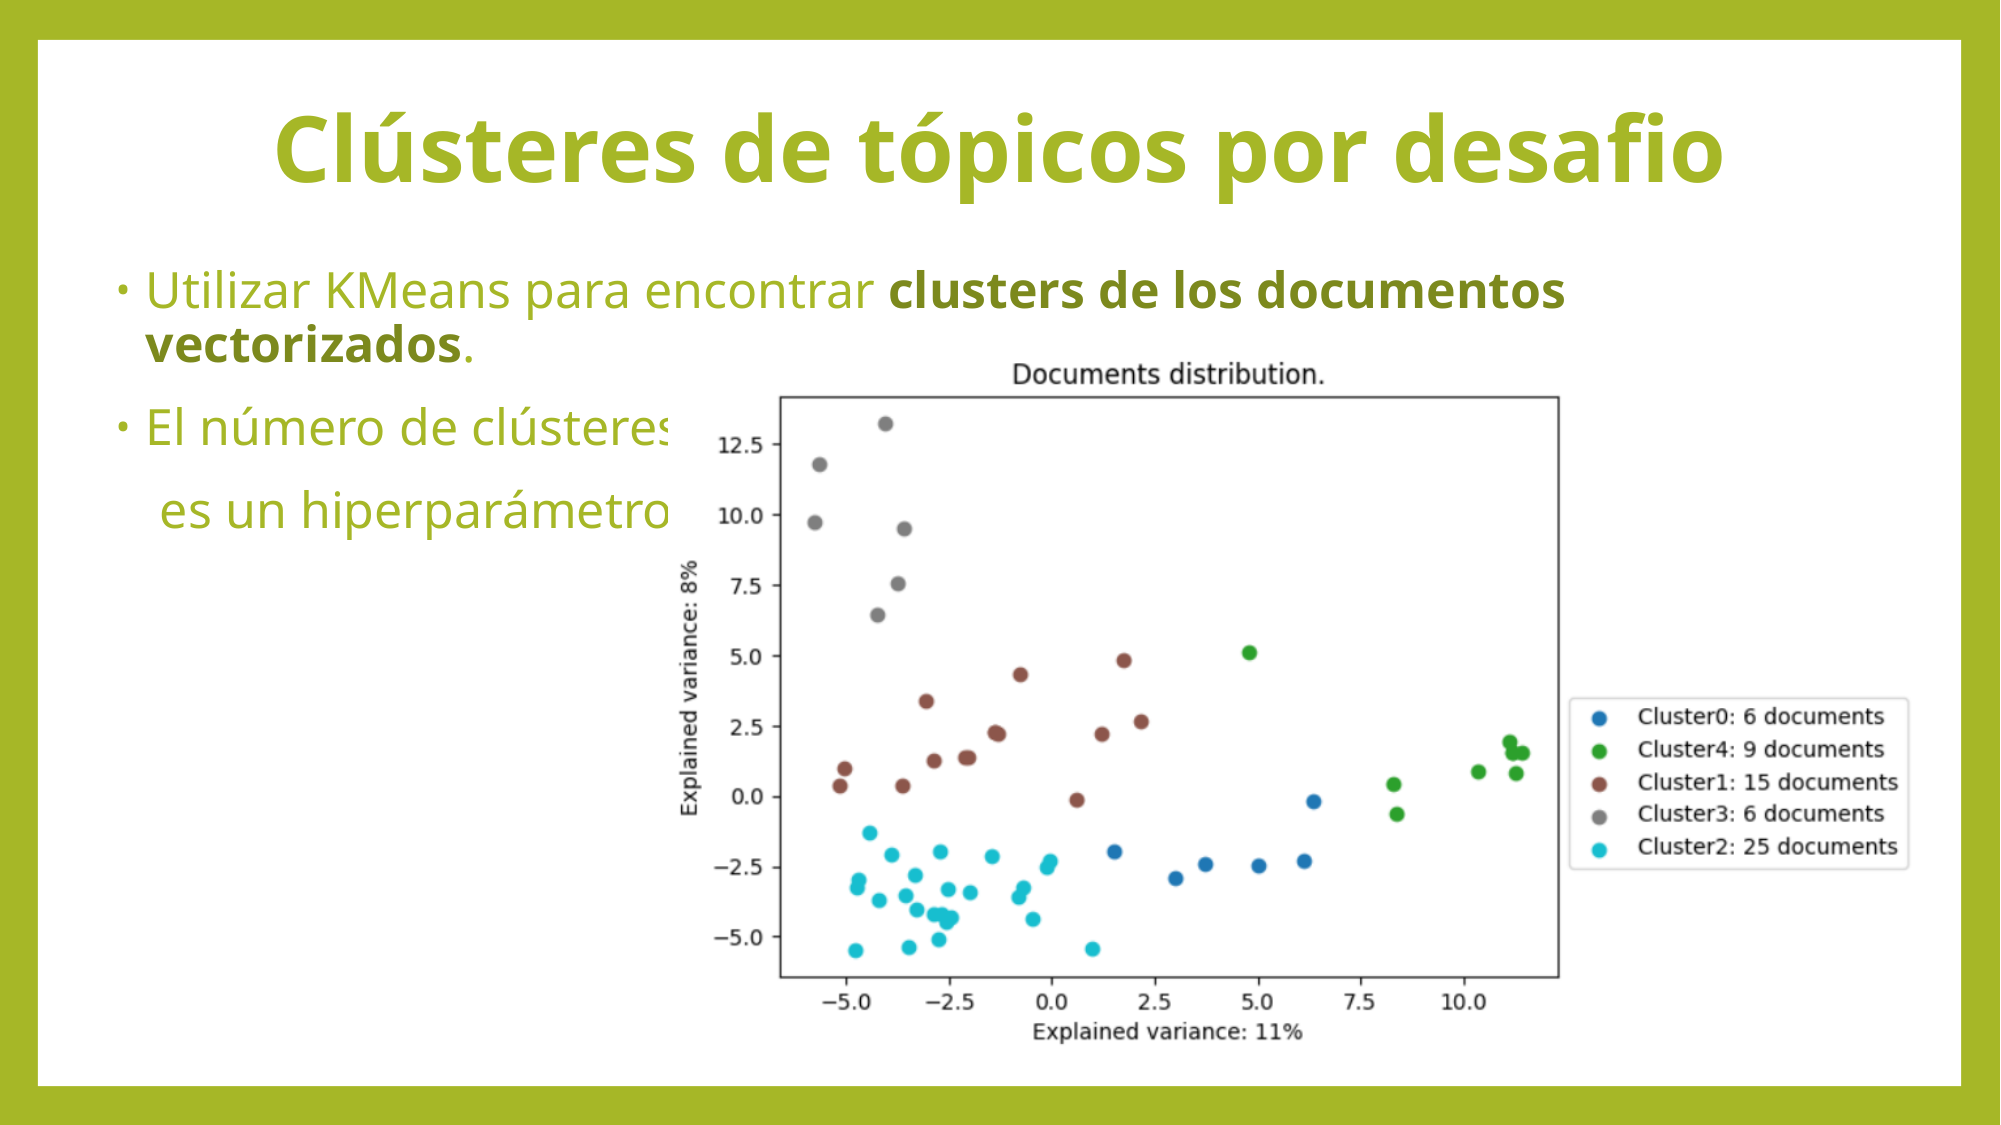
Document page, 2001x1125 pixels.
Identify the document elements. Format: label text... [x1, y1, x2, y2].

picture [668, 352, 1919, 1053]
title Clústeres de tópicos por desafio [189, 41, 1810, 265]
list Utilizar KMeans para encontrar clusters de los documentos vectorizados. El número de clústeres es un hiperparámetro. [93, 257, 1713, 920]
